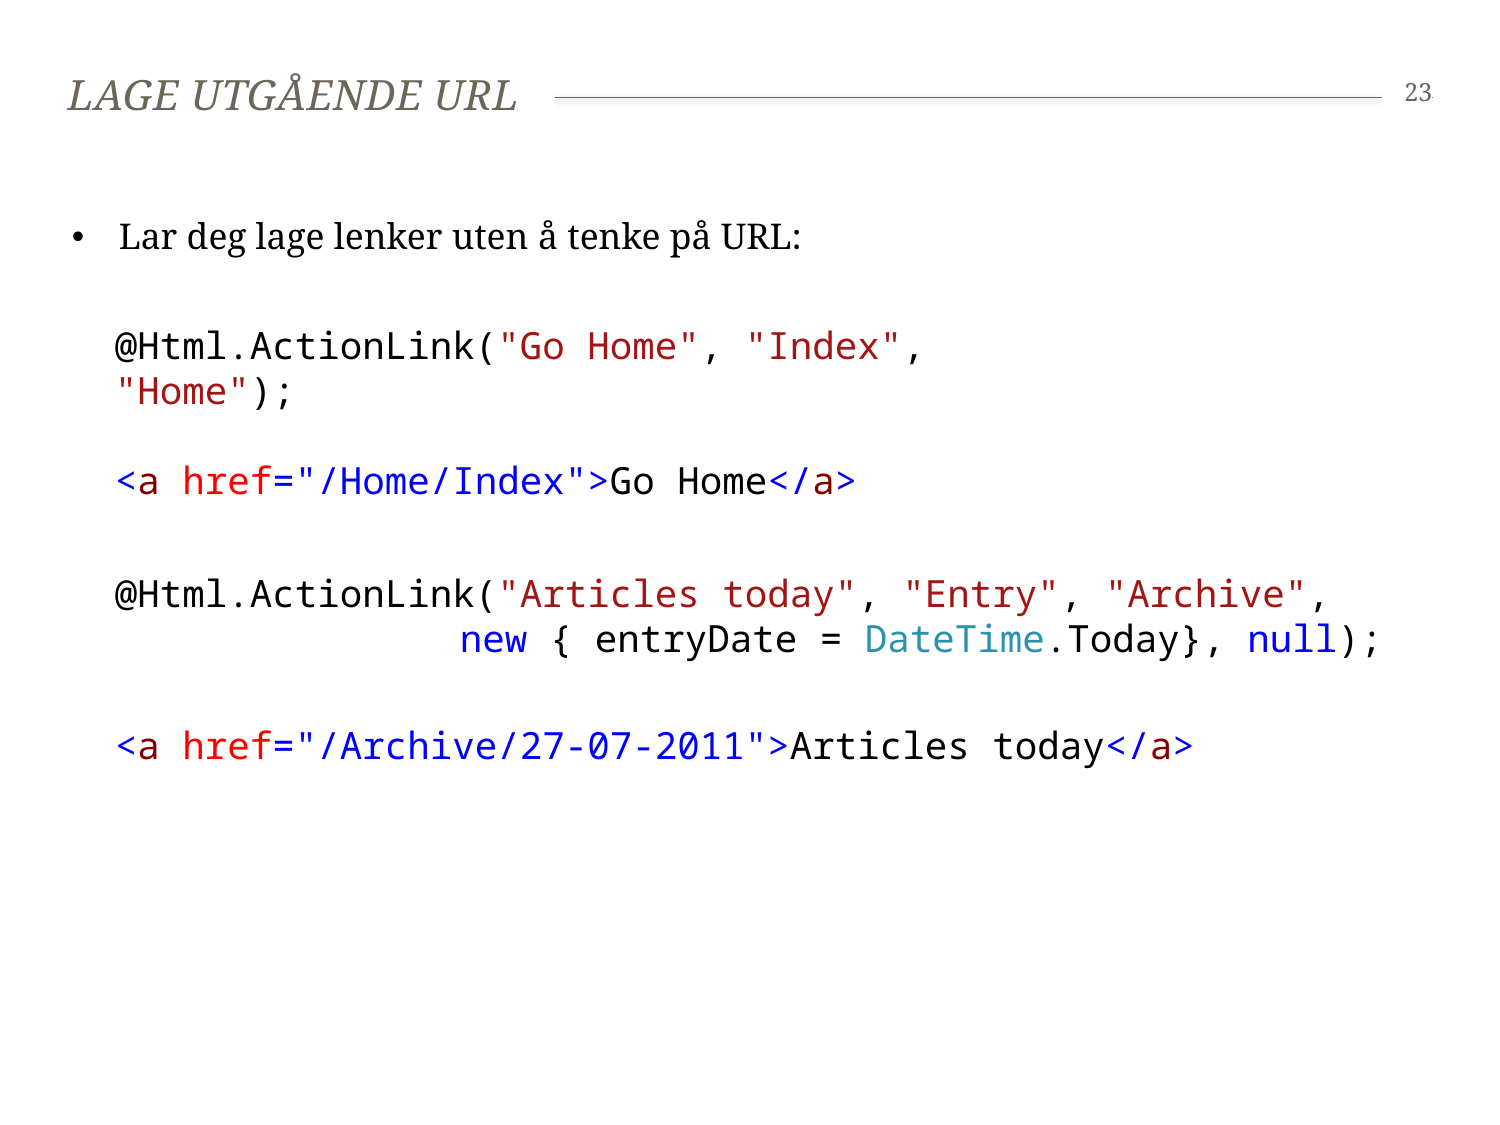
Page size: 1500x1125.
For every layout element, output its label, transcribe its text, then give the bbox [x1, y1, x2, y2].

title Lage utgående Url [52, 68, 555, 120]
slide_number 23 [1381, 70, 1433, 117]
list Lar deg lage lenker uten å tenke på URL: [54, 207, 1447, 1093]
text_box @Html.ActionLink("Articles today", "Entry", "Archive", new { entryDate = DateTime.Today}, null); [100, 562, 1459, 668]
text_box <a href="/Archive/27-07-2011">Articles today</a> [100, 714, 1459, 775]
text_box @Html.ActionLink("Go Home", "Index", "Home"); <a href="/Home/Index">Go Home</a> [100, 314, 1078, 555]
